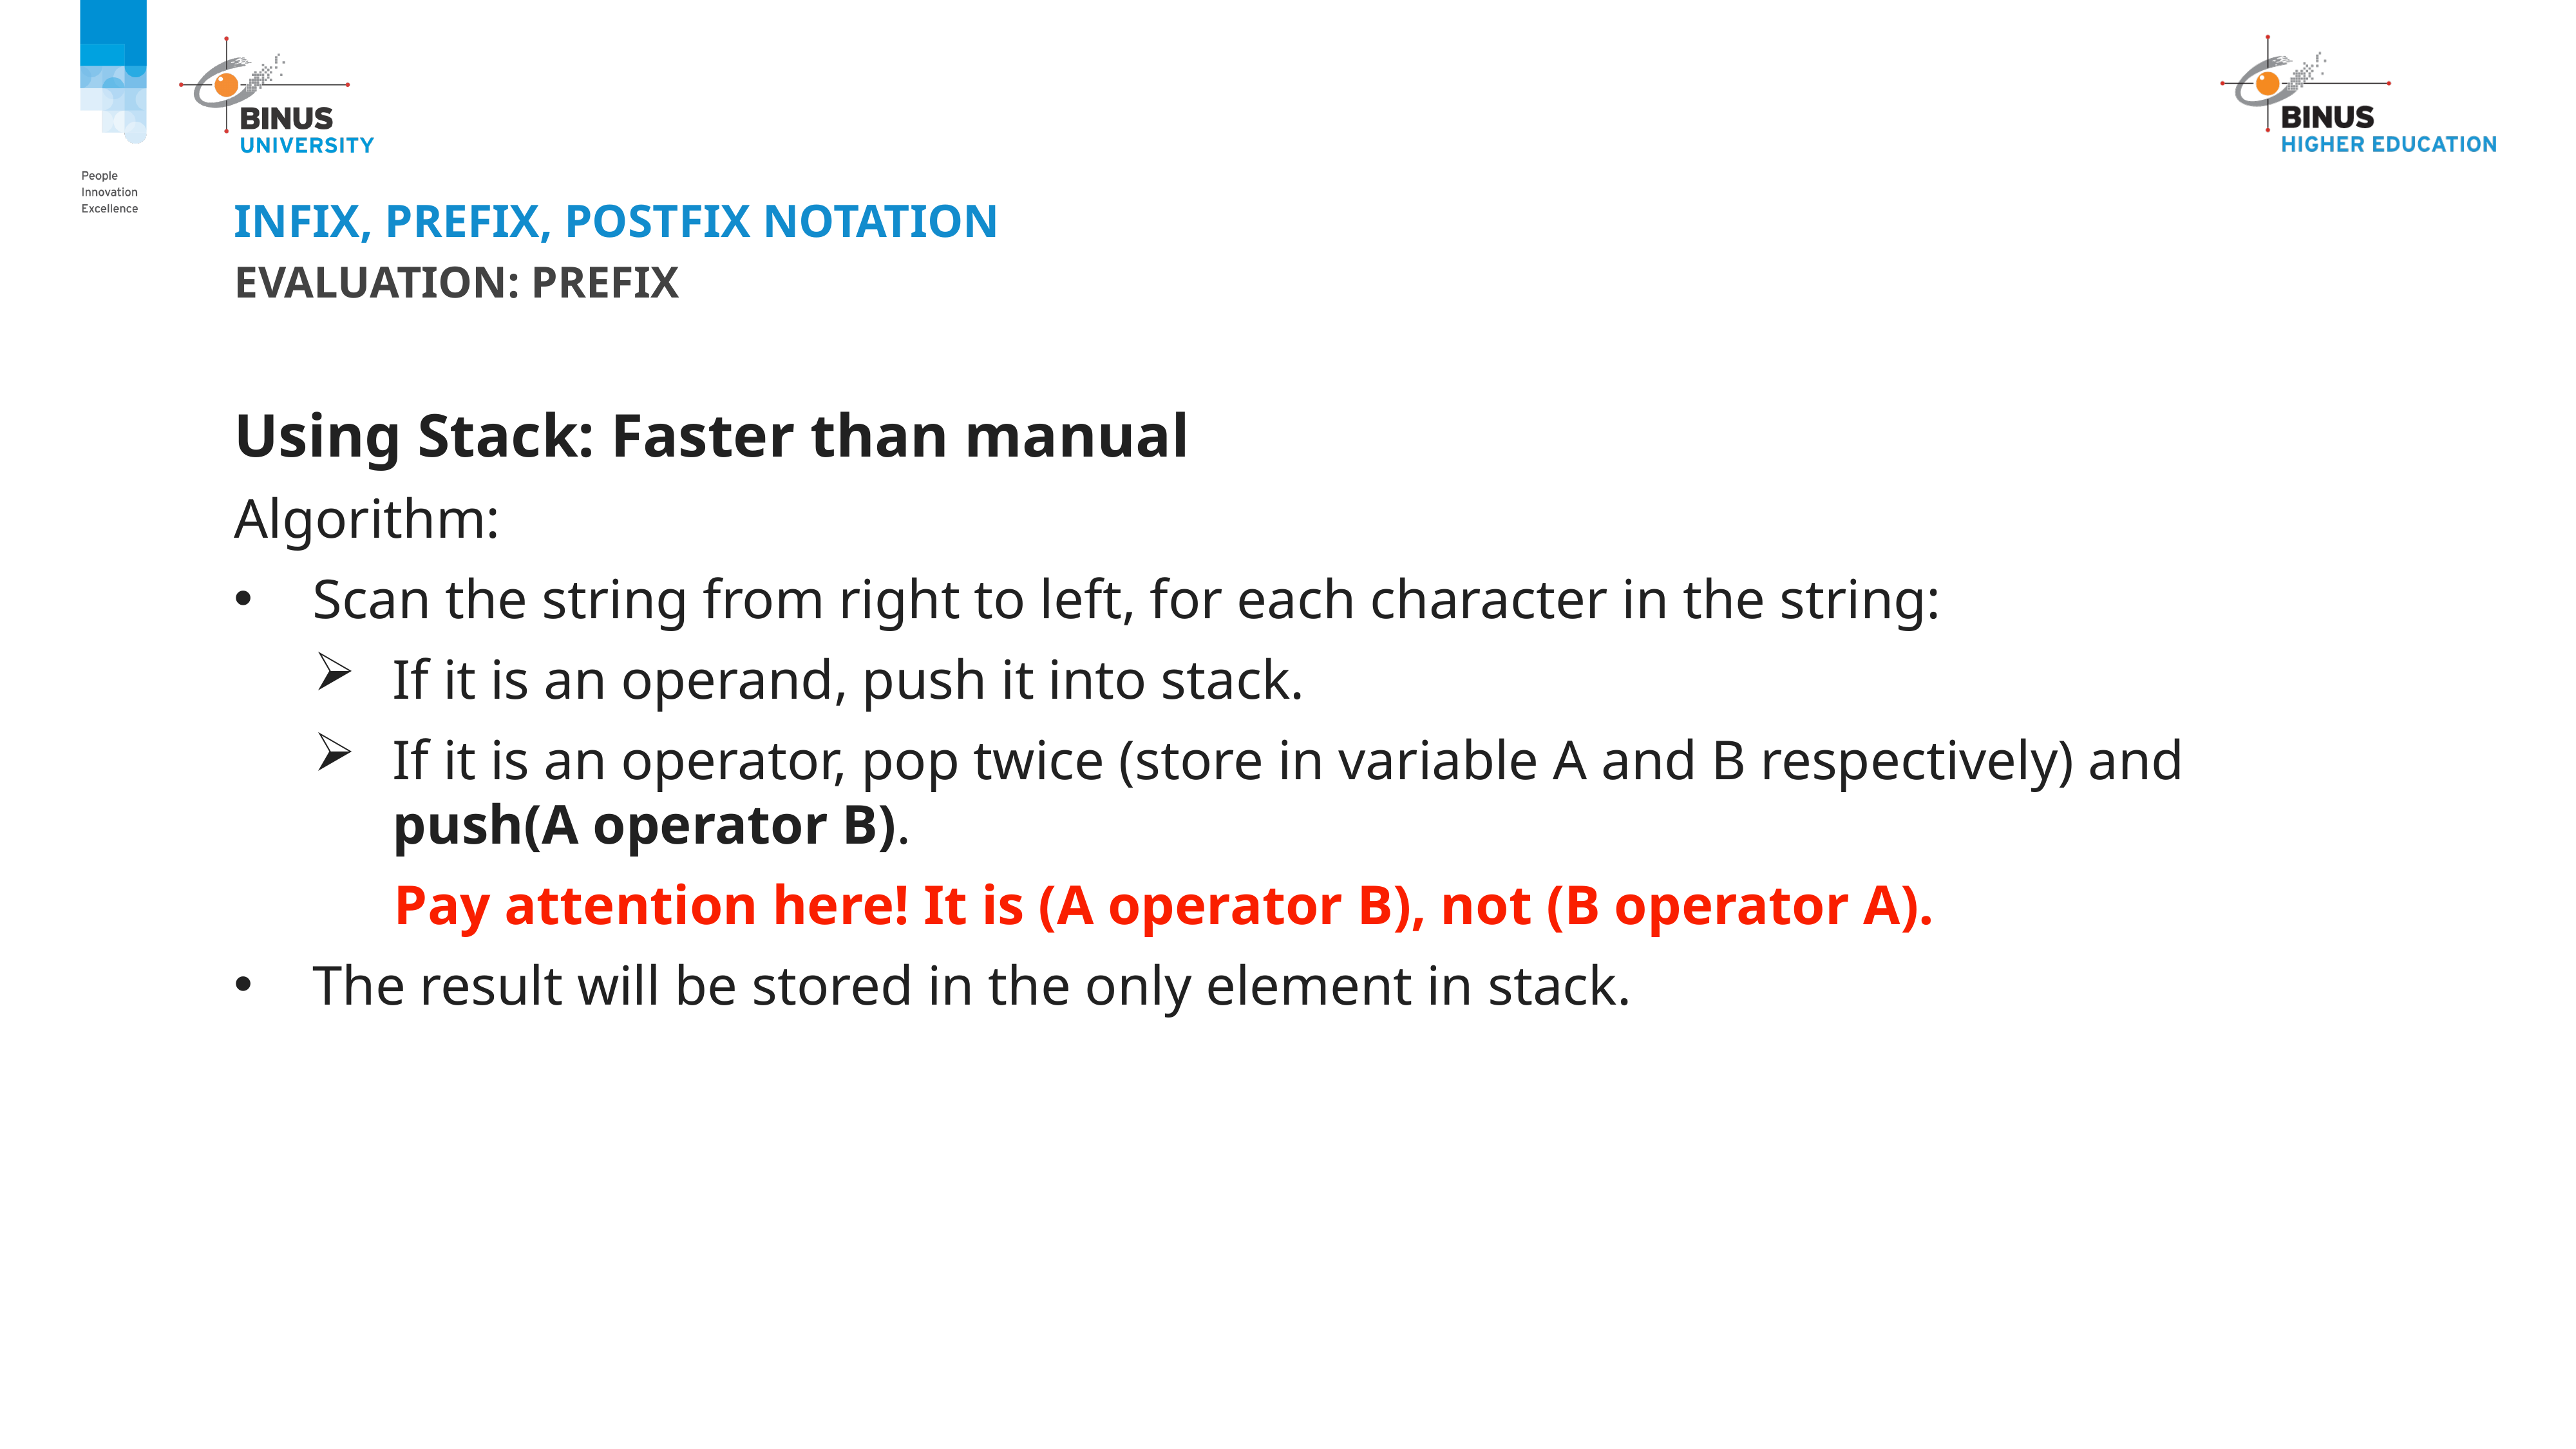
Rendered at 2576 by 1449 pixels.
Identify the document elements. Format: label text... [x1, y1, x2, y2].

list Evaluation: prefix [228, 255, 1262, 341]
title Infix, prefix, postfix notation [228, 197, 1784, 252]
picture [2199, 0, 2496, 156]
picture [80, 66, 147, 144]
list Using Stack: Faster than manual Algorithm: Scan the string from right to left, for each character in the string: If it is an operand, push it into stack. If it is an operator, pop twice (store in variable A and B respectively) and push(A operator B). Pay attention here! It is (A operator B), not (B operator A). The result will be stored in the only element in stack. [228, 392, 2269, 1252]
picture [174, 25, 374, 161]
picture [81, 146, 146, 213]
